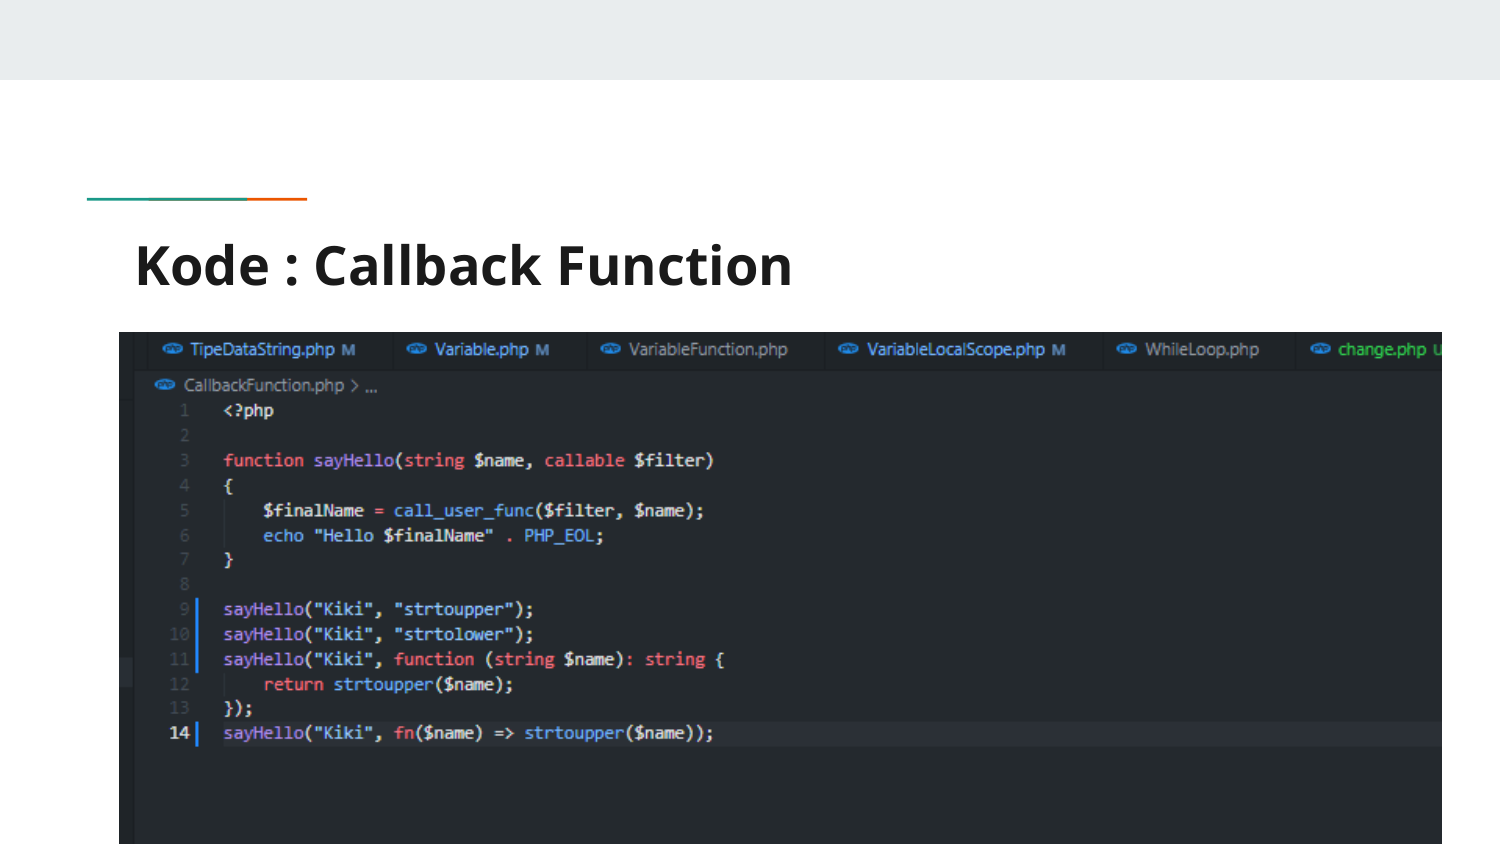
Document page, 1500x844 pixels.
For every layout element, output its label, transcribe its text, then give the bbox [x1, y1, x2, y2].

picture [119, 332, 1442, 844]
title Kode : Callback Function [119, 216, 1381, 305]
